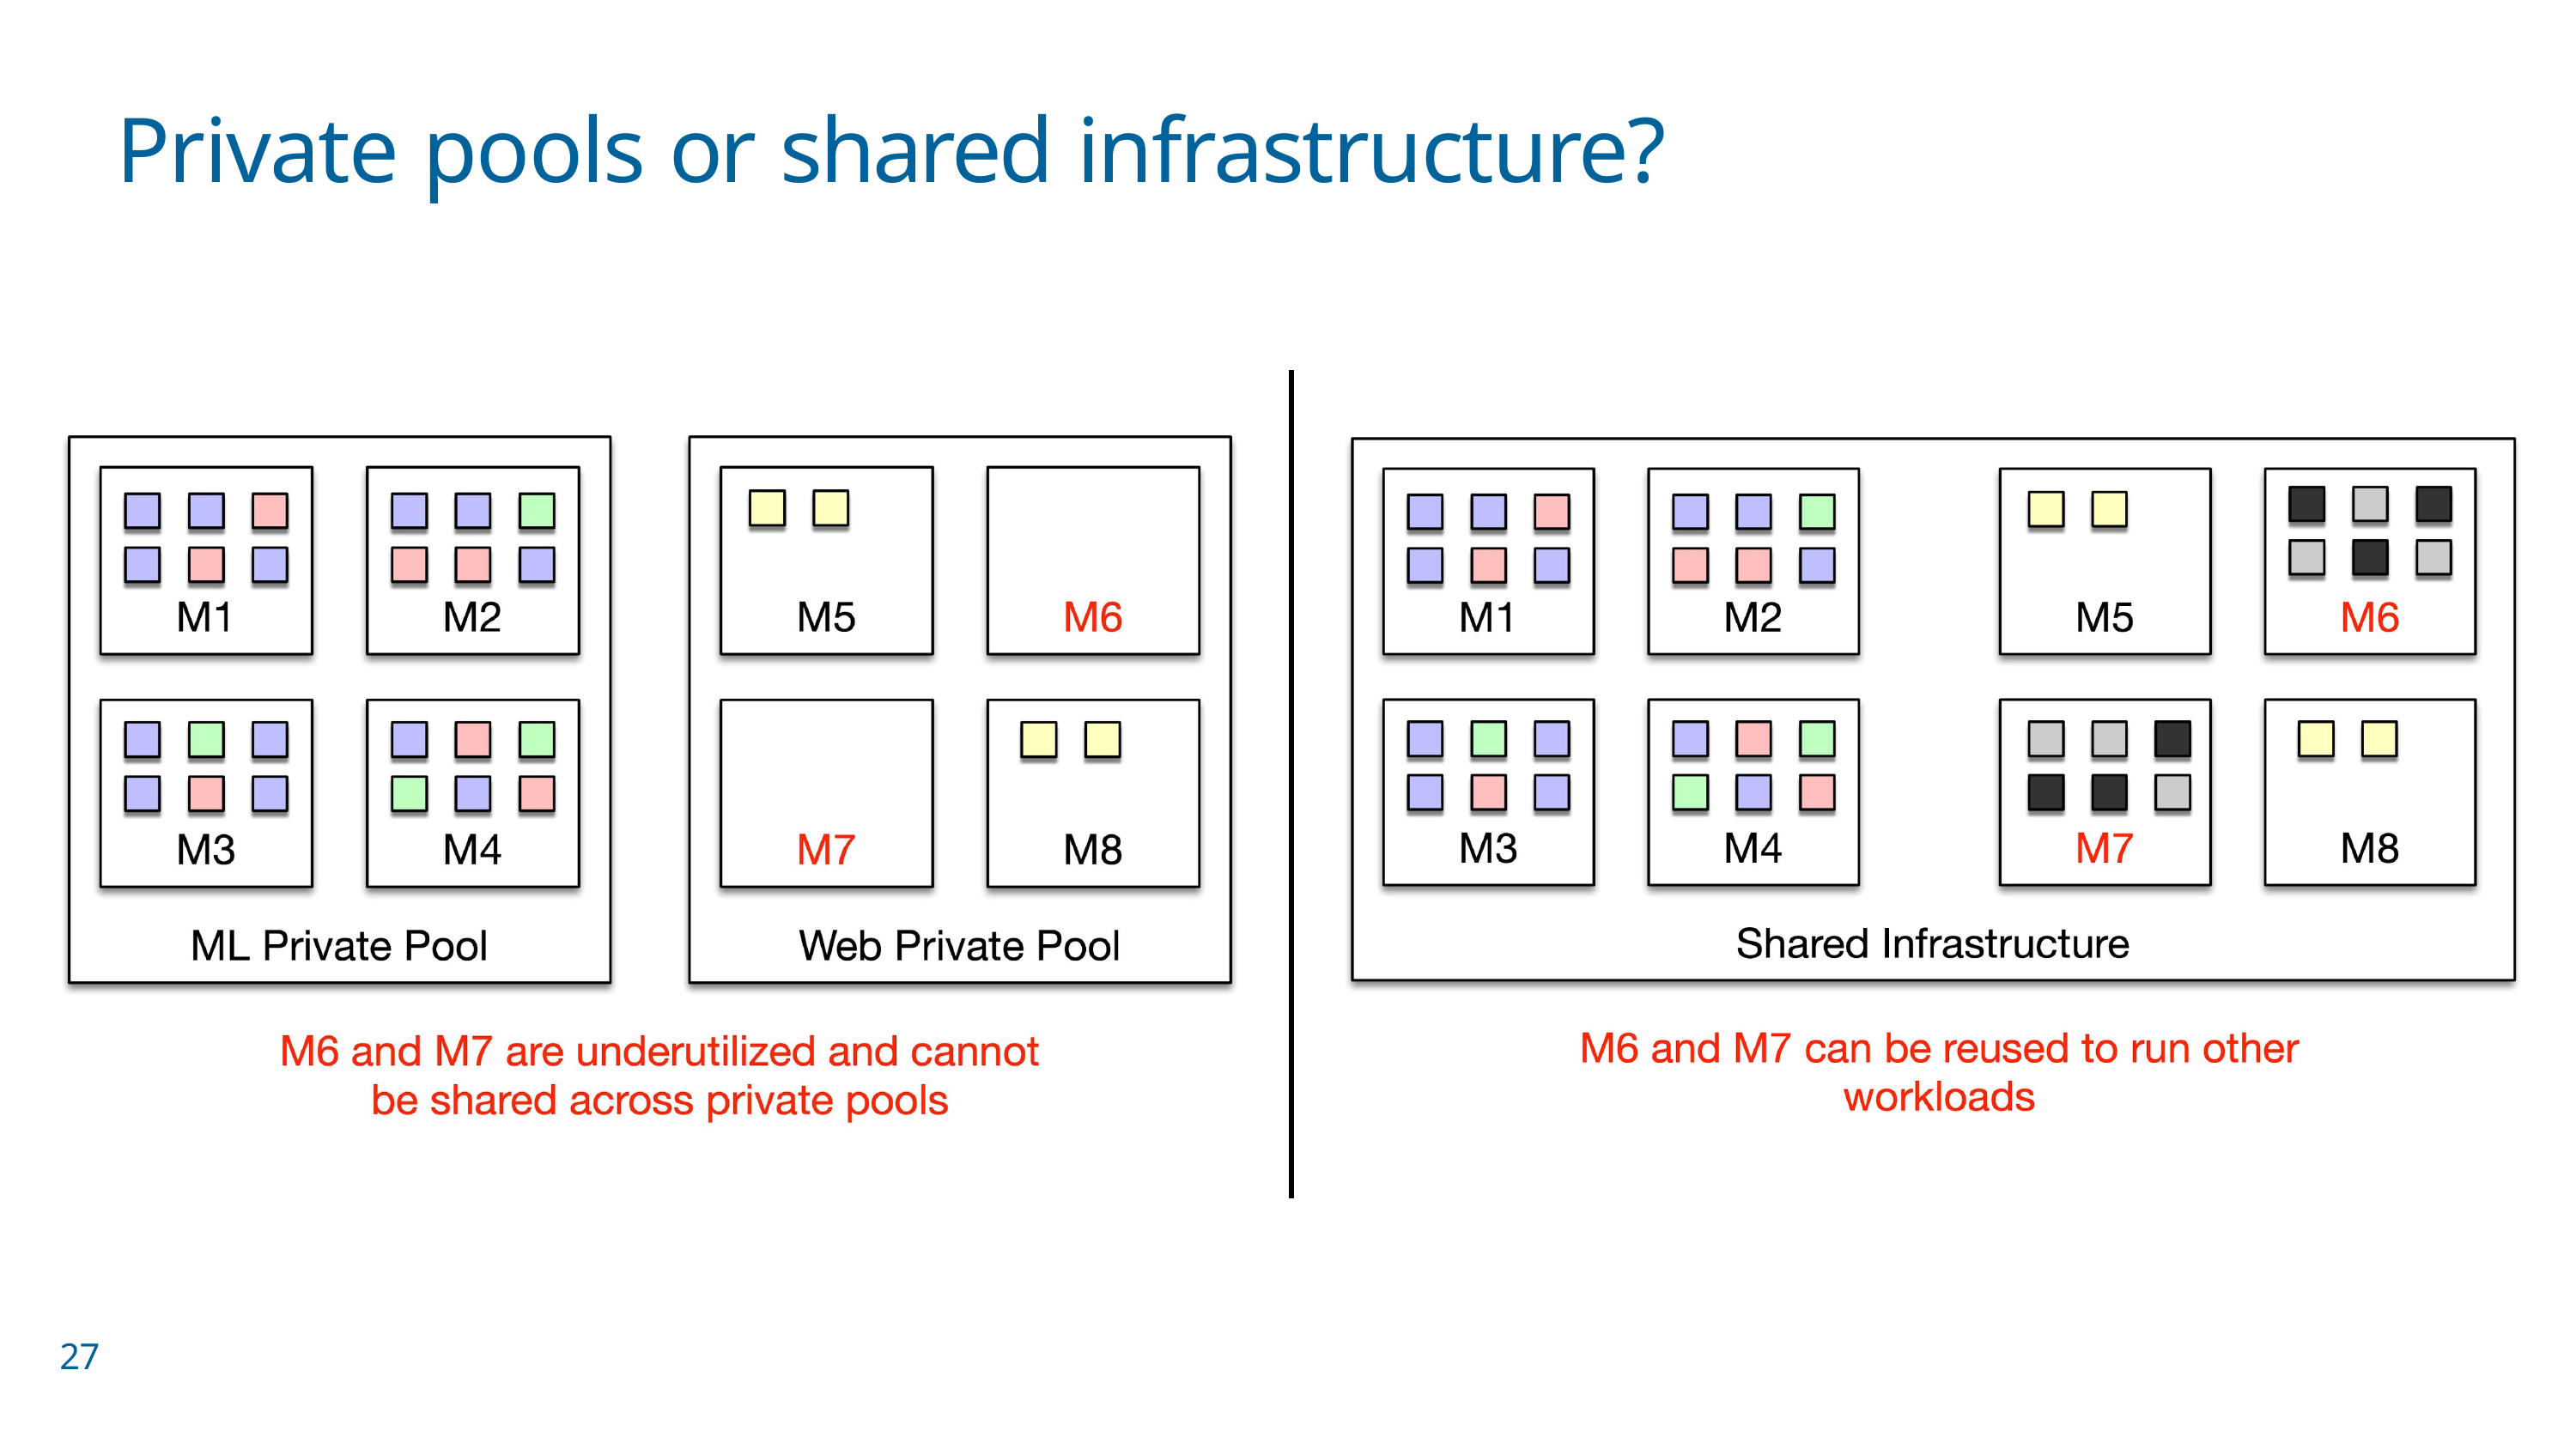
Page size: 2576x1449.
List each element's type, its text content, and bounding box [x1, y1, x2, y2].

picture [61, 435, 1239, 1129]
picture [1344, 434, 2521, 1117]
slide_number 27 [47, 1331, 113, 1449]
title Private pools or shared infrastructure? [110, 76, 2516, 335]
